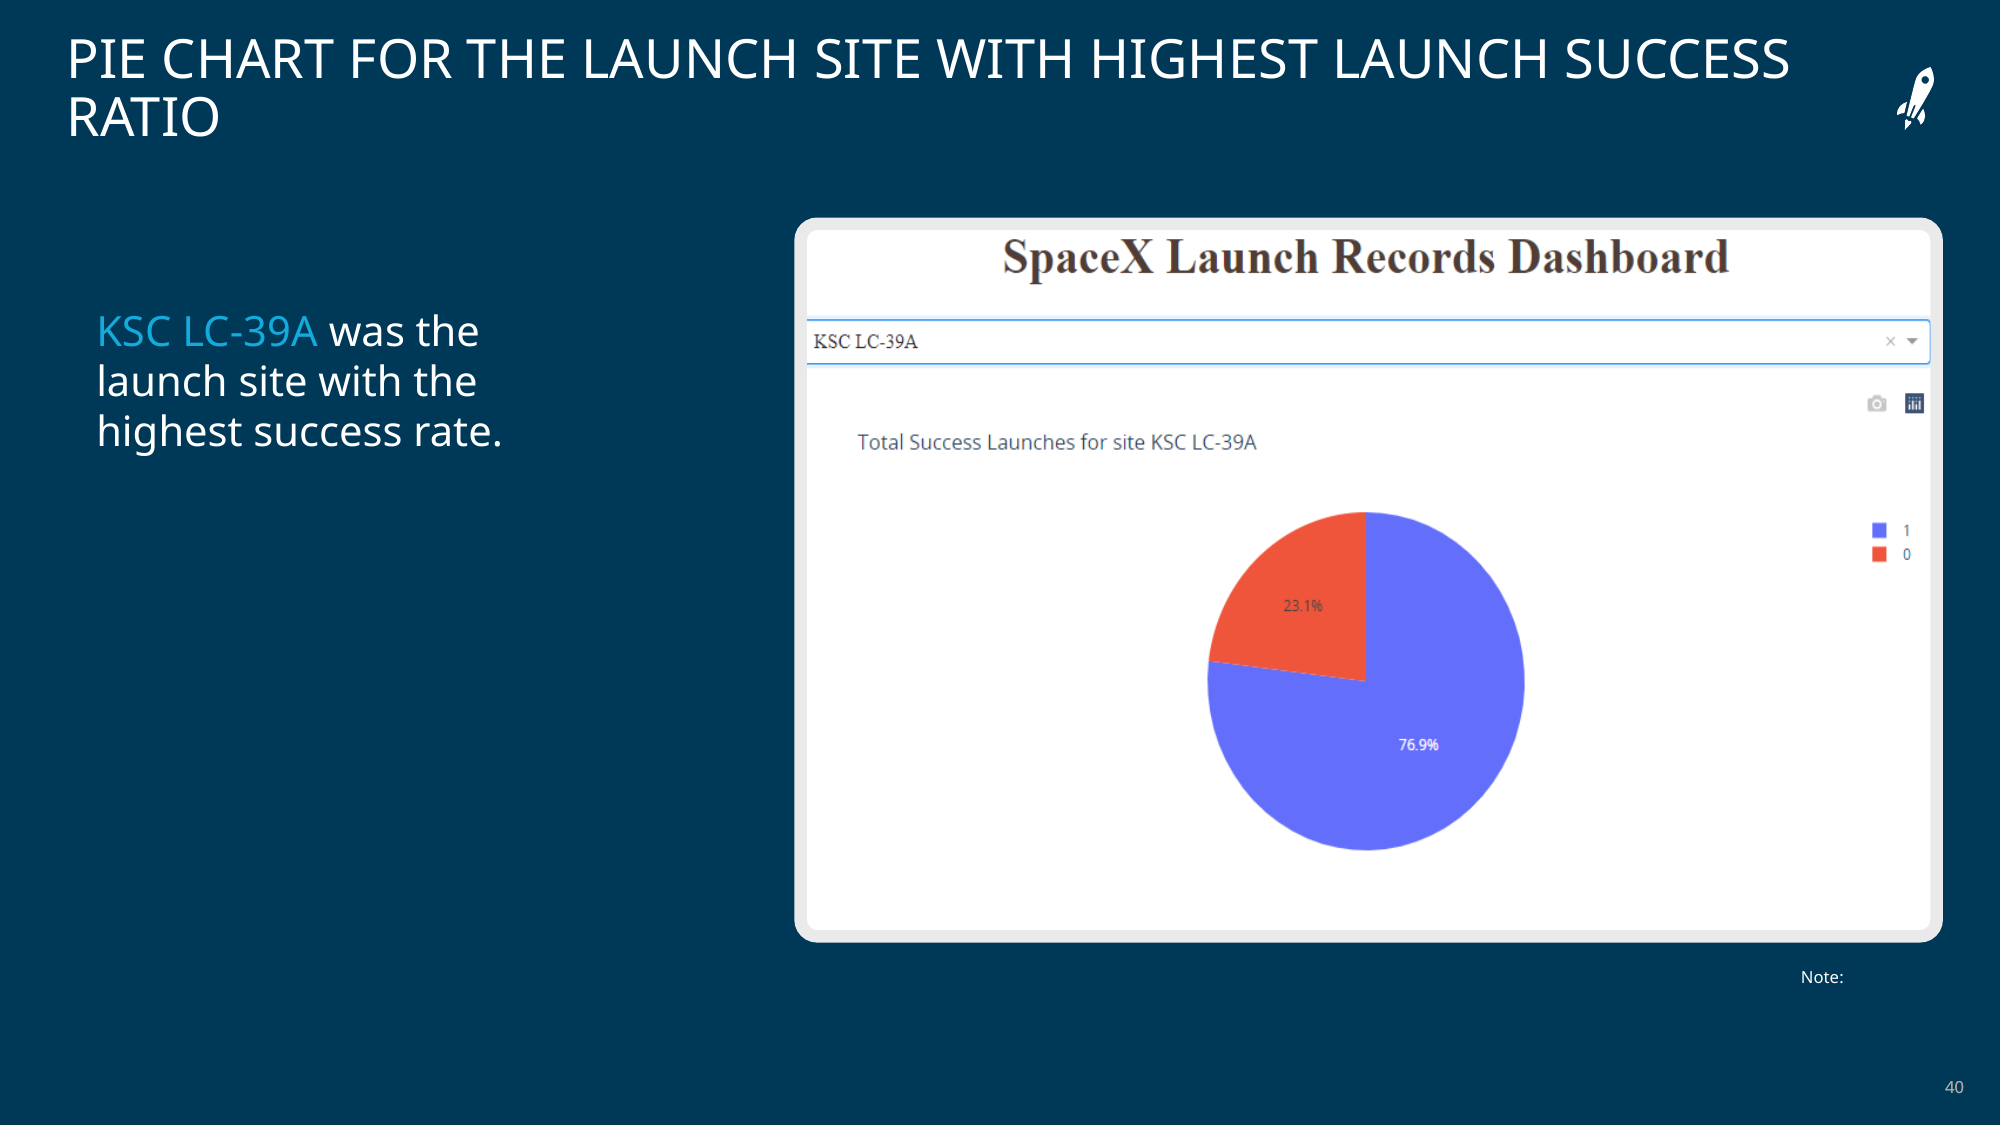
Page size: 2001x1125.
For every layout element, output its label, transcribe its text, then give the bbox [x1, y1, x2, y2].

picture [800, 223, 1937, 937]
text_box KSC LC-39A was the launch site with the highest success rate. [96, 223, 621, 535]
title Pie chart for the launch site with highest launch success ratio [66, 30, 1863, 149]
